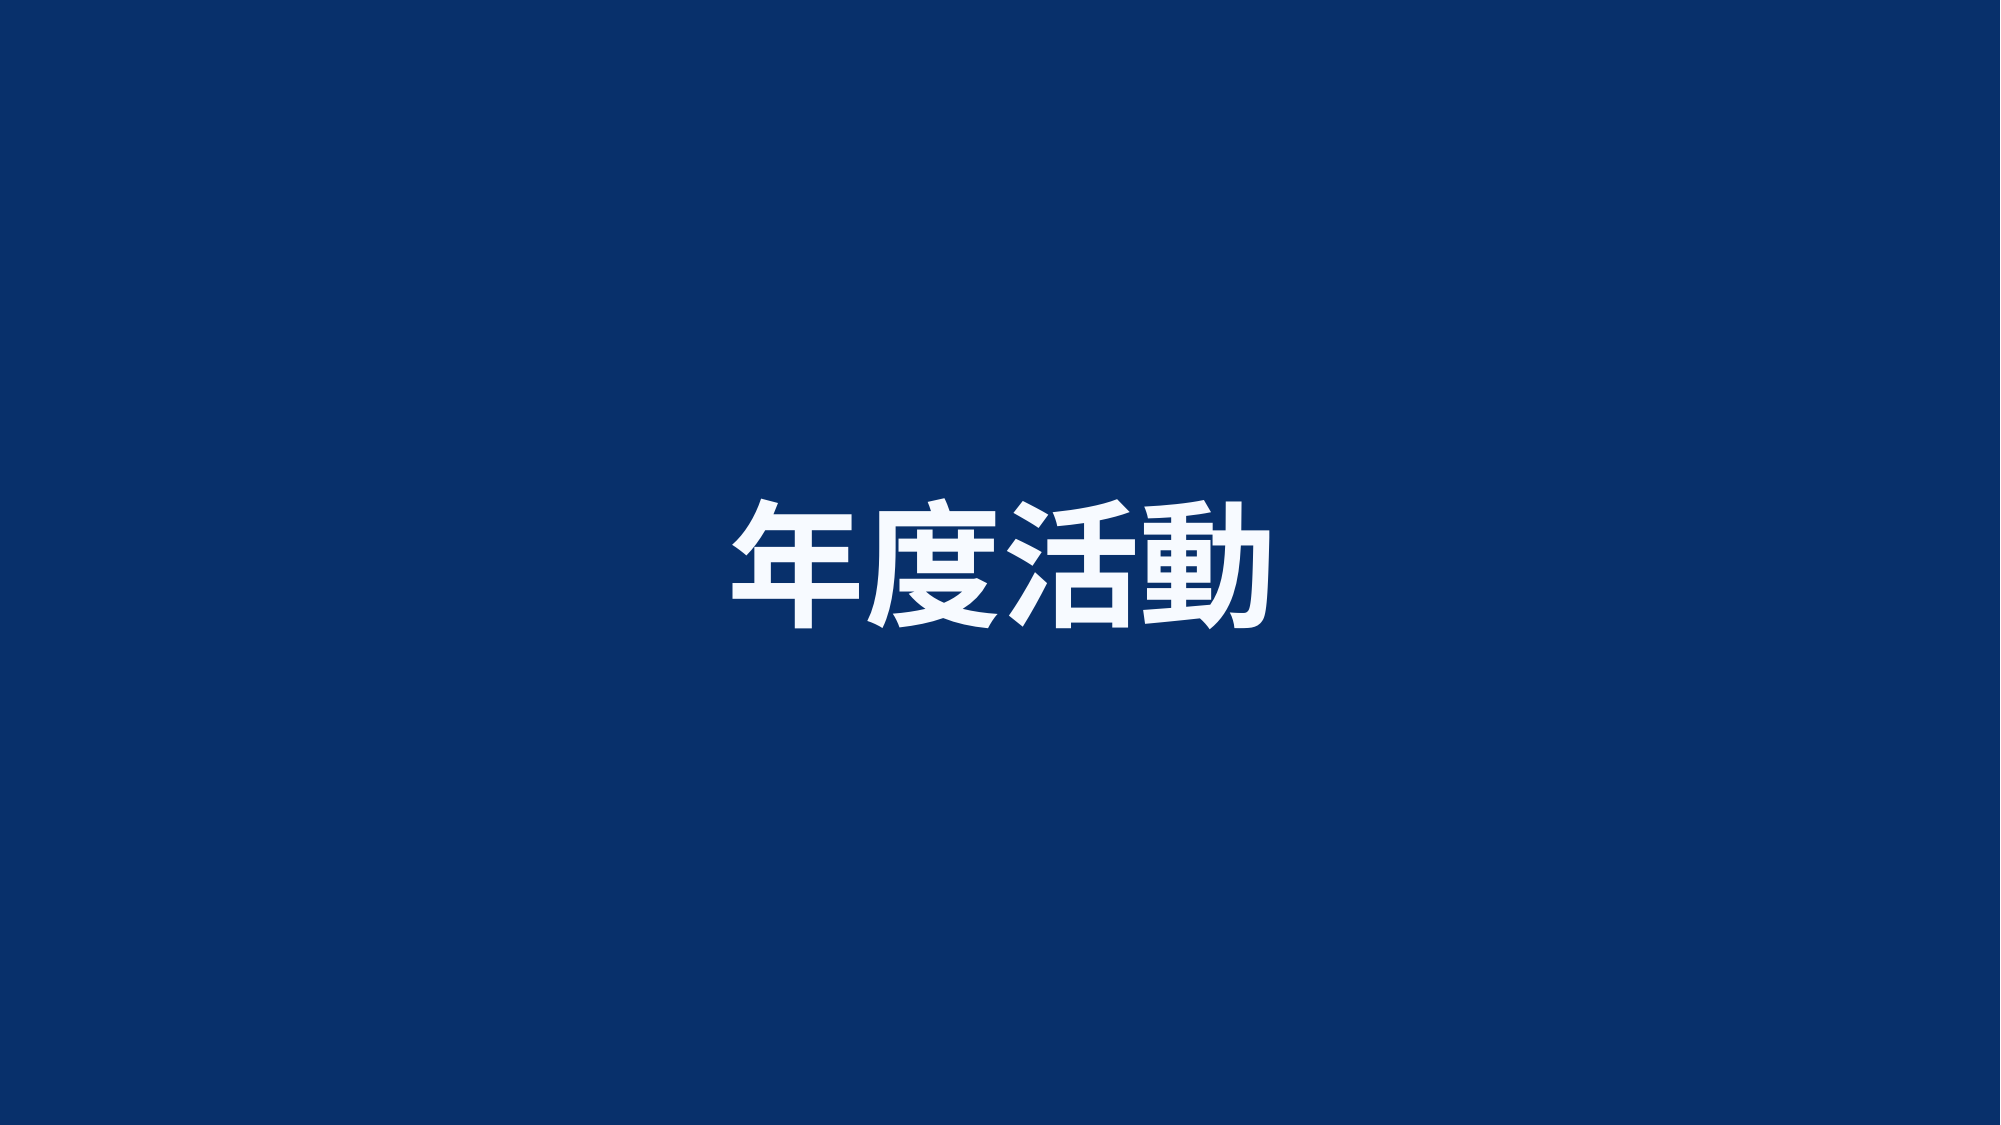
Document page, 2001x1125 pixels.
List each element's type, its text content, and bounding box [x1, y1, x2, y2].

text_box 年度活動 [712, 471, 1293, 652]
